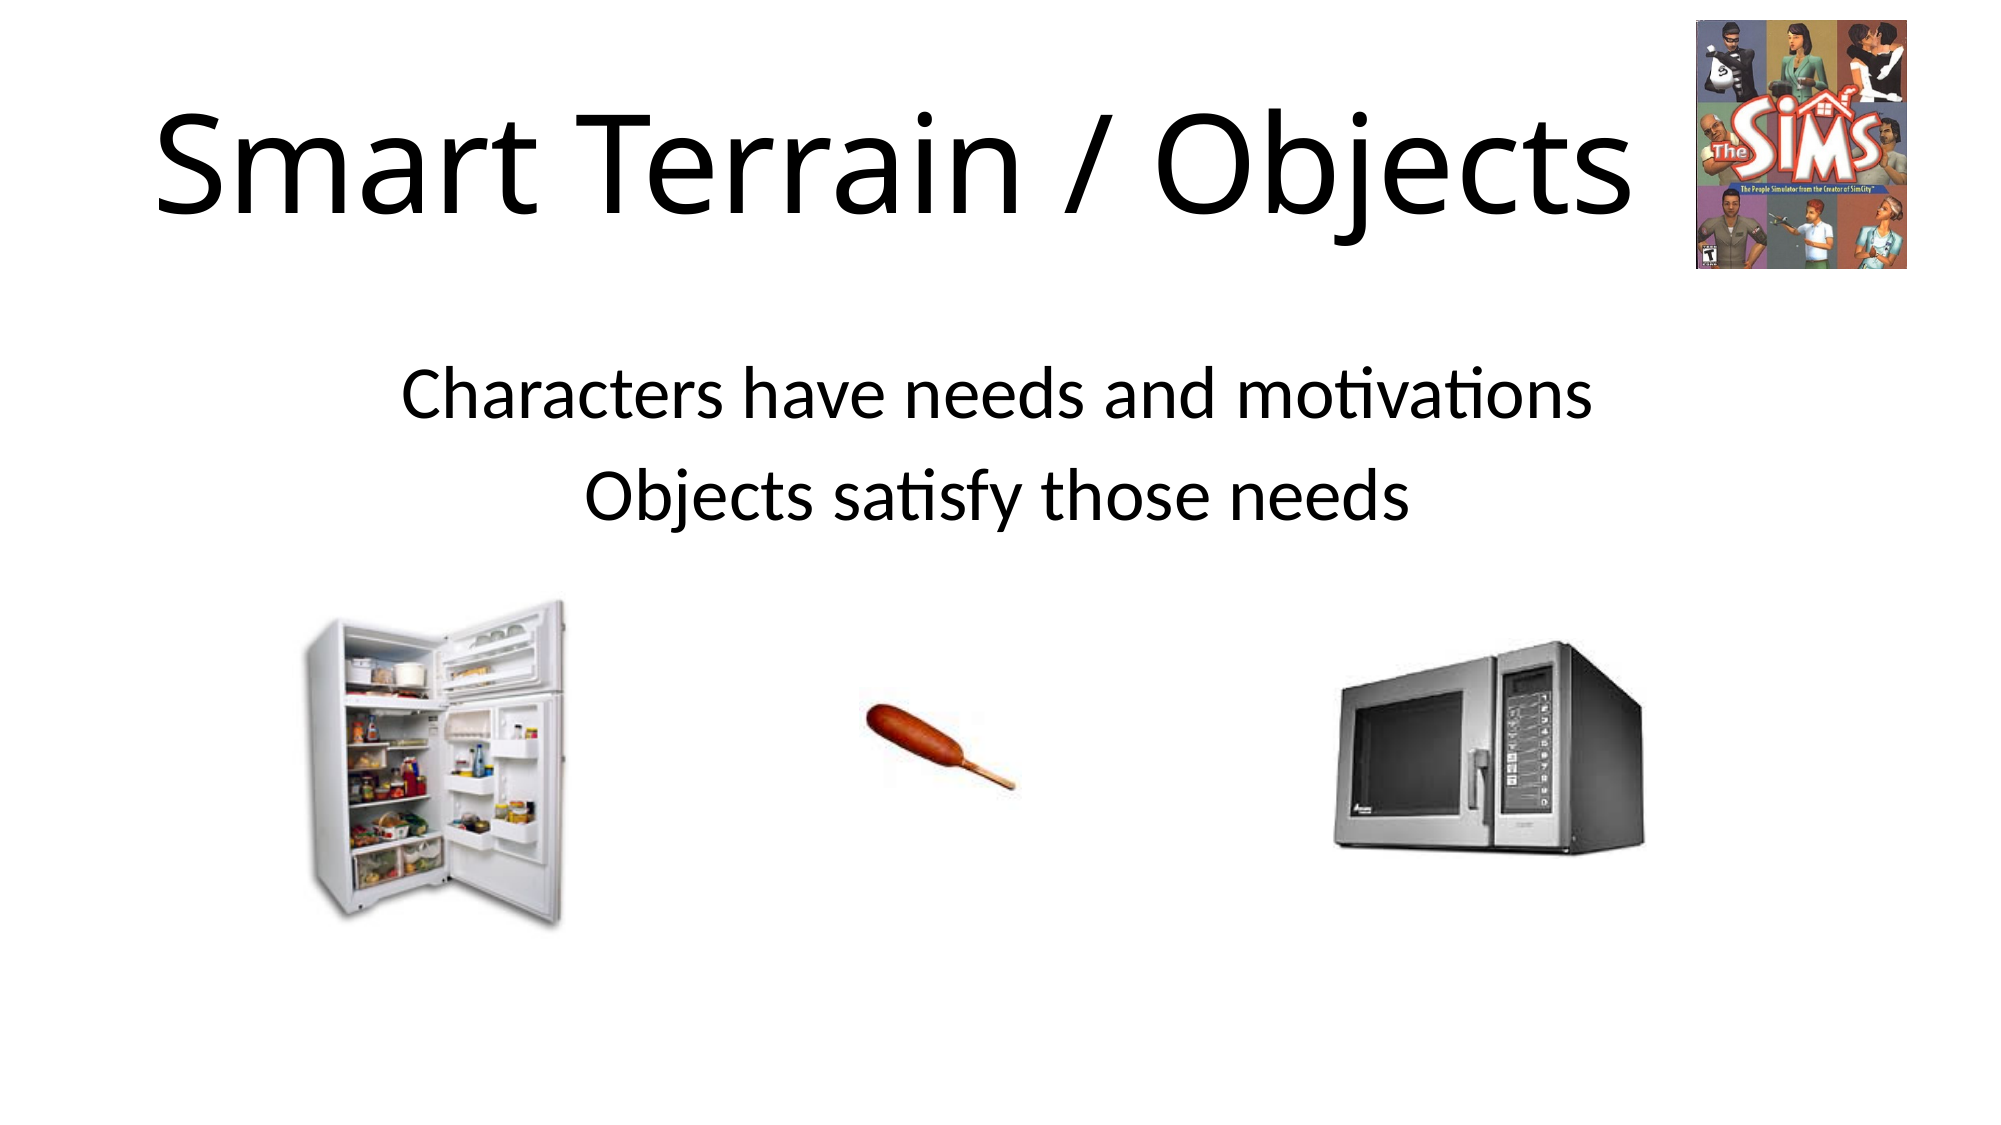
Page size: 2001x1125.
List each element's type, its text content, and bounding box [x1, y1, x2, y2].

picture [1696, 19, 1907, 269]
picture [859, 687, 1022, 810]
picture [1321, 638, 1650, 859]
title Smart Terrain / Objects [137, 59, 1863, 278]
list Characters have needs and motivations Objects satisfy those needs [261, 346, 1736, 1027]
picture [292, 591, 572, 942]
